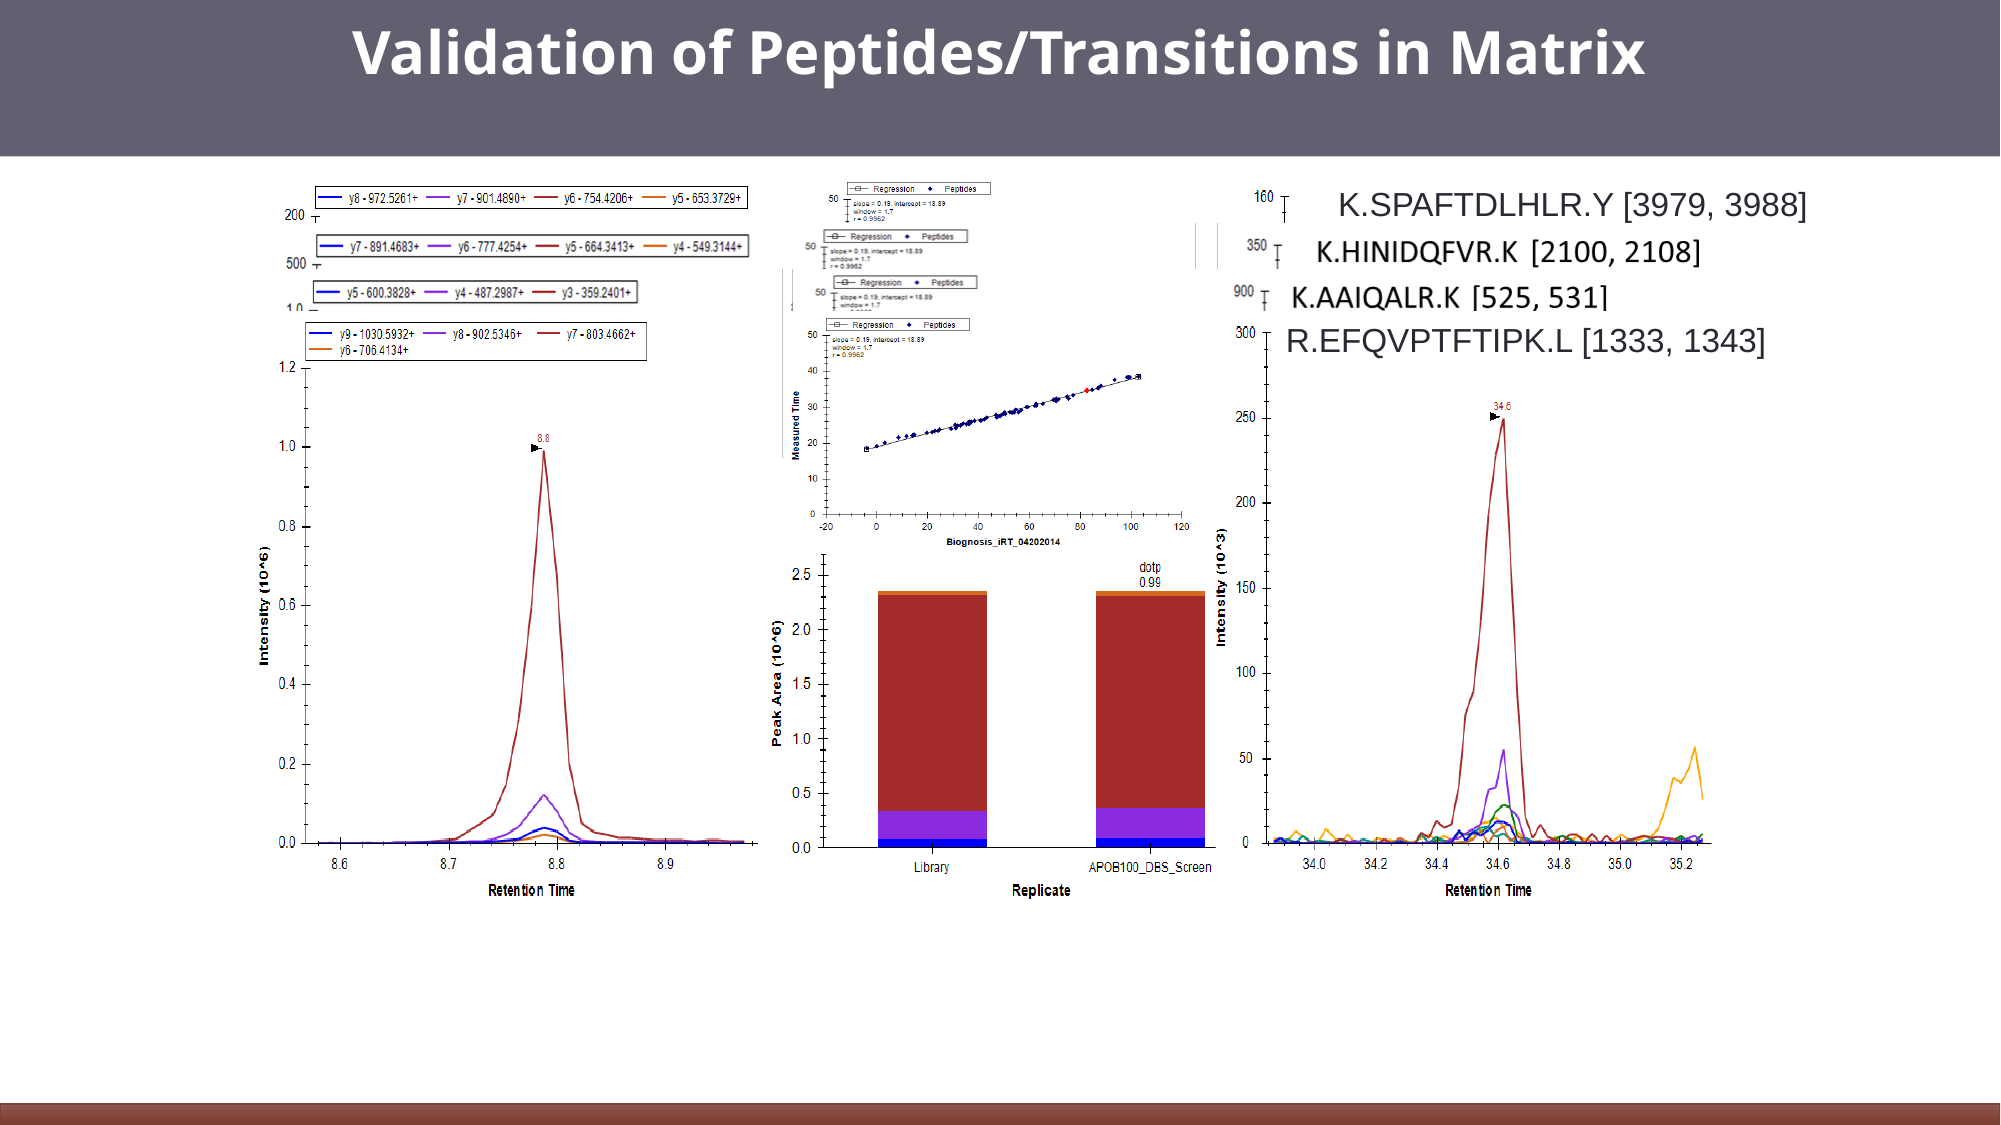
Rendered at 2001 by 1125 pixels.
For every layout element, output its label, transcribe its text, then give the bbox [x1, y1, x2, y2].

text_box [1224, 175, 1827, 777]
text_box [249, 311, 1786, 913]
picture [254, 175, 1743, 311]
text_box Validation of Peptides/Transitions in Matrix [249, 7, 1750, 148]
